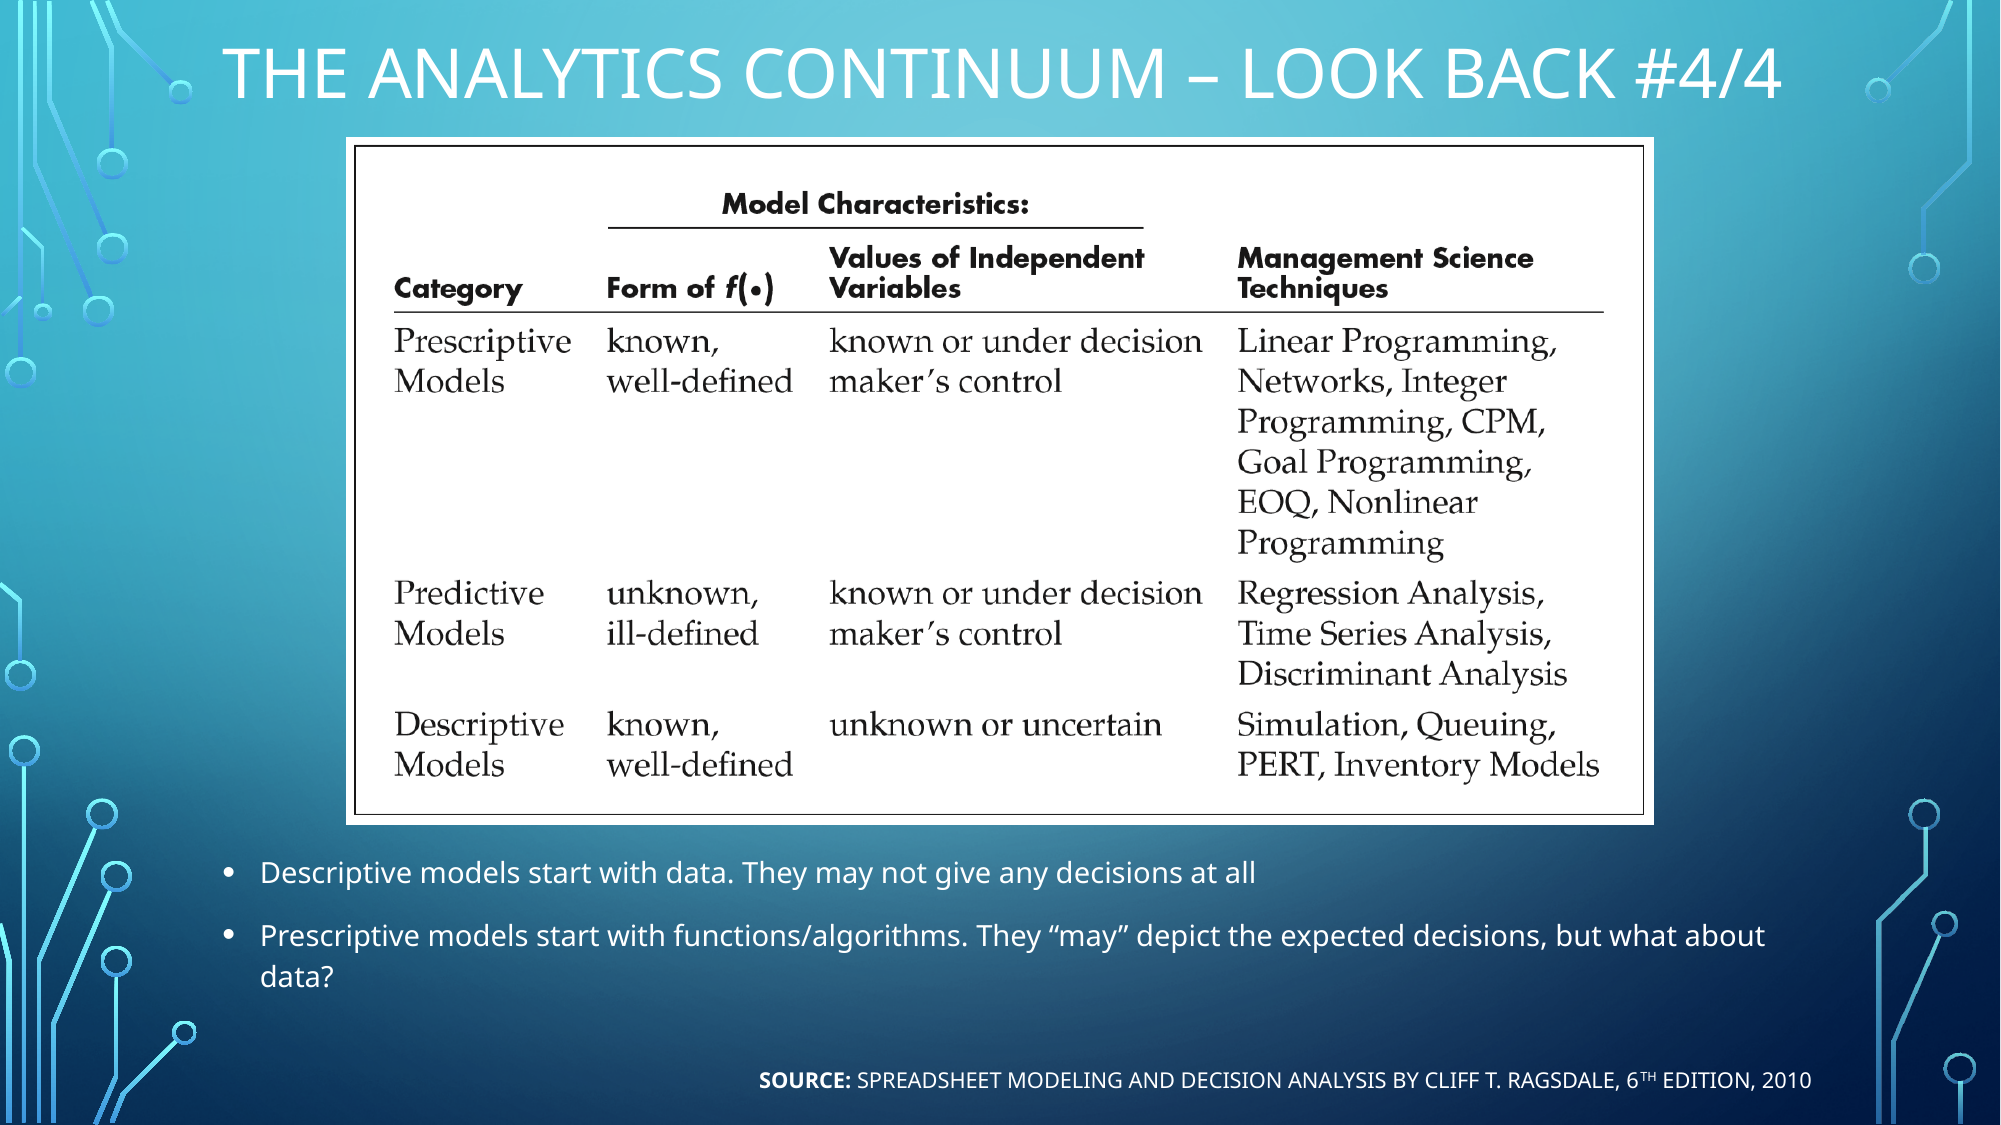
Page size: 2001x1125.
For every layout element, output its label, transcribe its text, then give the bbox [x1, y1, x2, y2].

text_box SOURCE: SPREADSHEET MODELING AND DECISION ANALYSIS by CLIFF T. RAGSDALE, 6th EDITION, 2010 [744, 1039, 1877, 1120]
picture [345, 136, 1654, 825]
list Descriptive models start with data. They may not give any decisions at all Prescriptive models start with functions/algorithms. They “may” depict the expected decisions, but what about data? [207, 839, 1813, 972]
title THE ANALYTICS CONTINUUM – LOOK BACK #4/4 [207, 0, 1834, 153]
